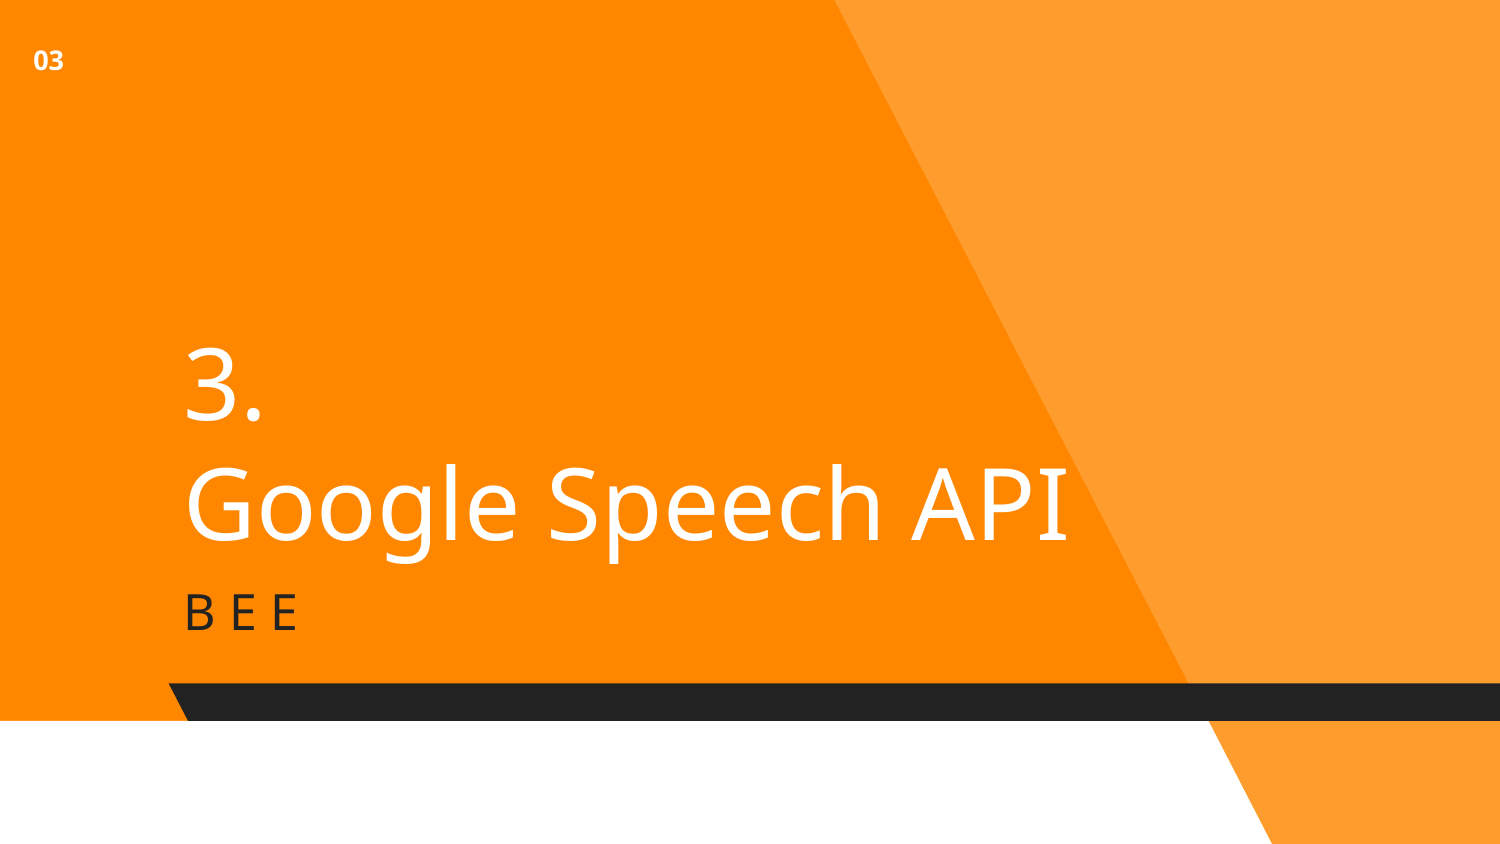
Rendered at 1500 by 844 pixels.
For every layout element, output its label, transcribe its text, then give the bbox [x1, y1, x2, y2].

slide_number 03 [0, 0, 98, 121]
title 3. Google Speech API [168, 384, 1403, 575]
subtitle B E E [168, 565, 1025, 660]
